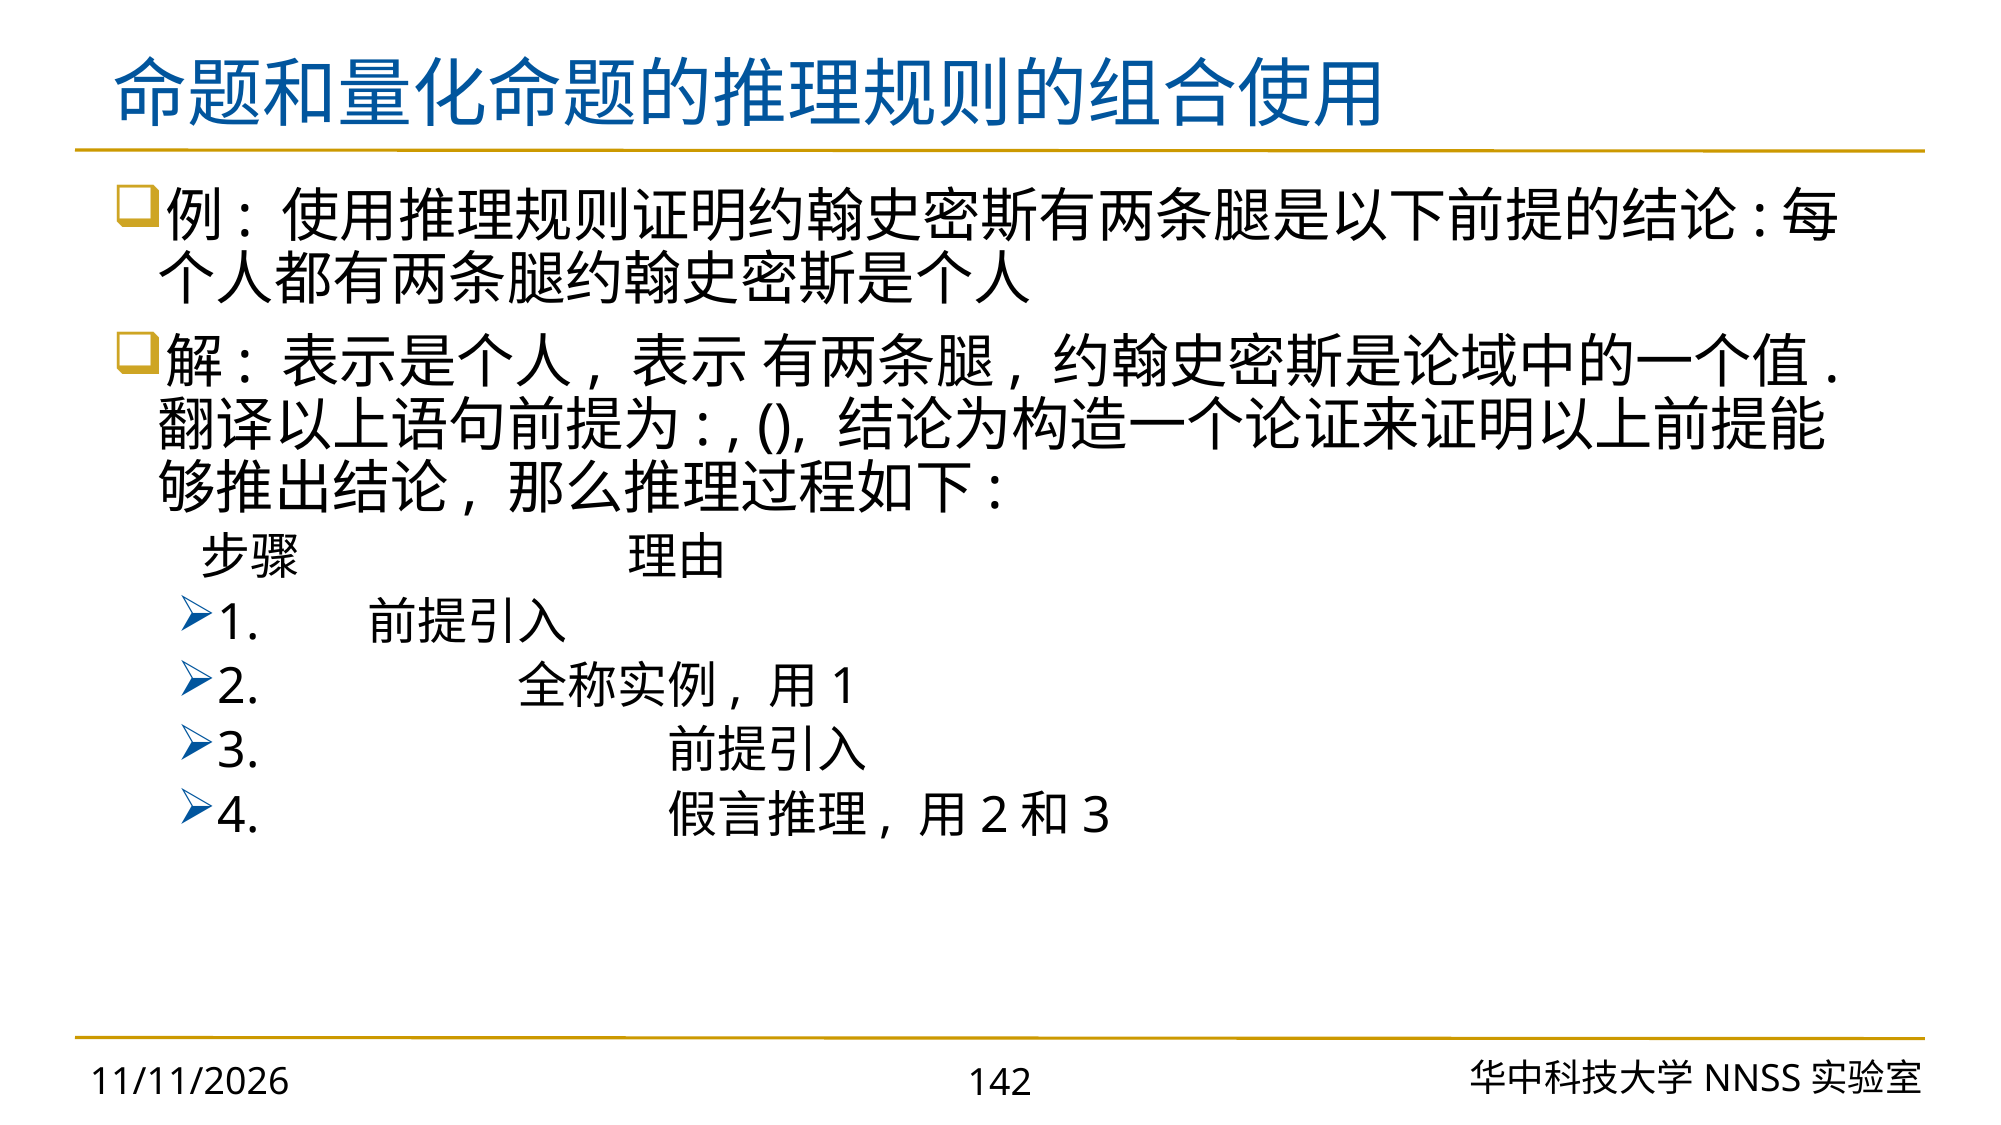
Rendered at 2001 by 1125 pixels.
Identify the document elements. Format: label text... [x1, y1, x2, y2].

footer 华中科技大学NNSS实验室 [1149, 1046, 1938, 1113]
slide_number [75, 1050, 550, 1111]
title 命题和量化命题的推理规则的组合使用 [97, 44, 1900, 149]
slide_number 142 [699, 1050, 1300, 1111]
